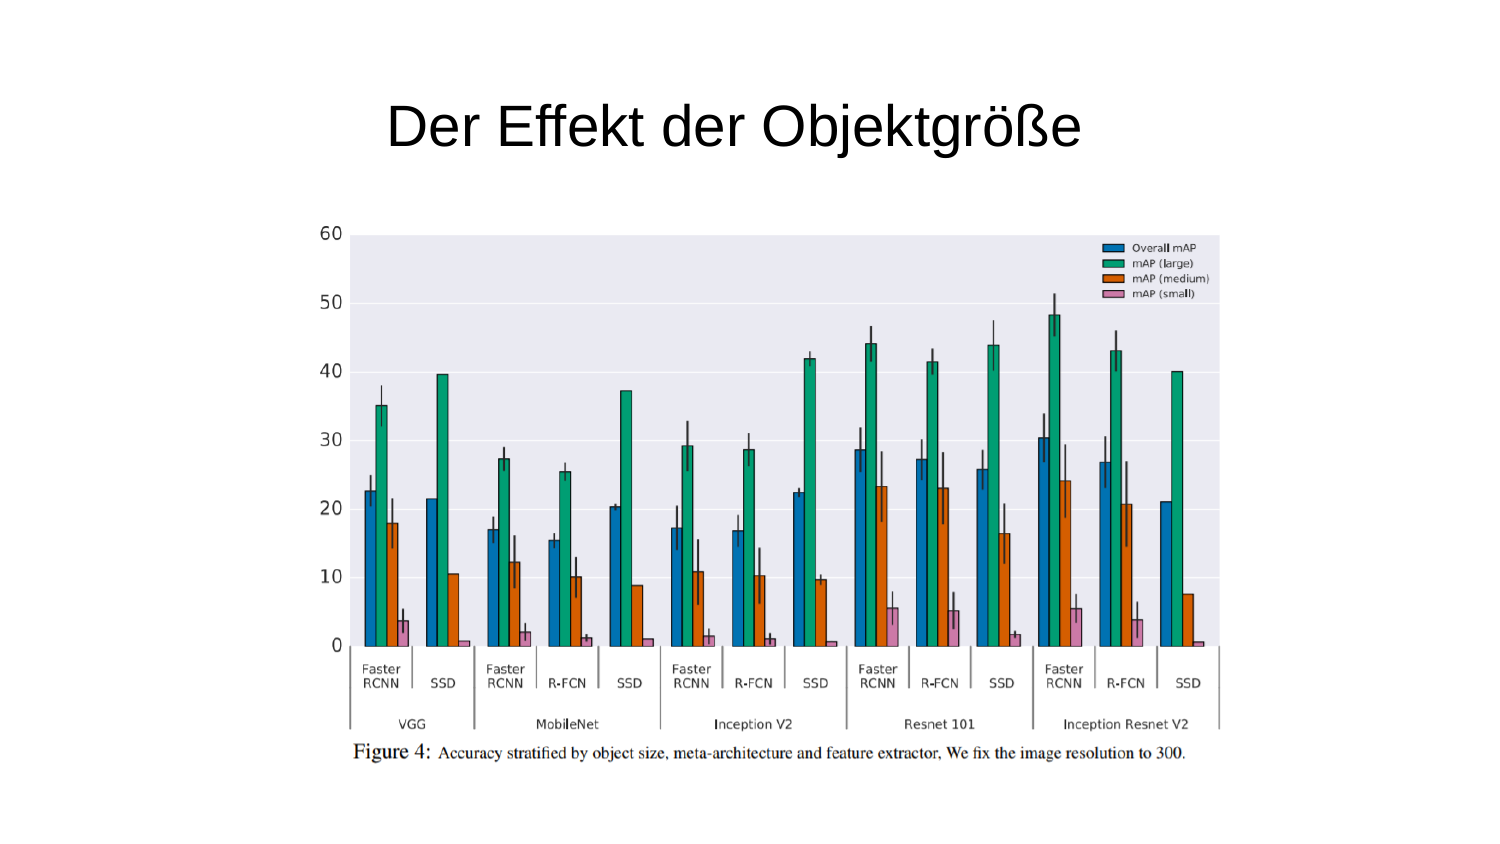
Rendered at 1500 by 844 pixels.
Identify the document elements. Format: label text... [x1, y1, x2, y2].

title Der Effekt der Objektgröße [176, 72, 1325, 167]
picture [251, 213, 1249, 771]
